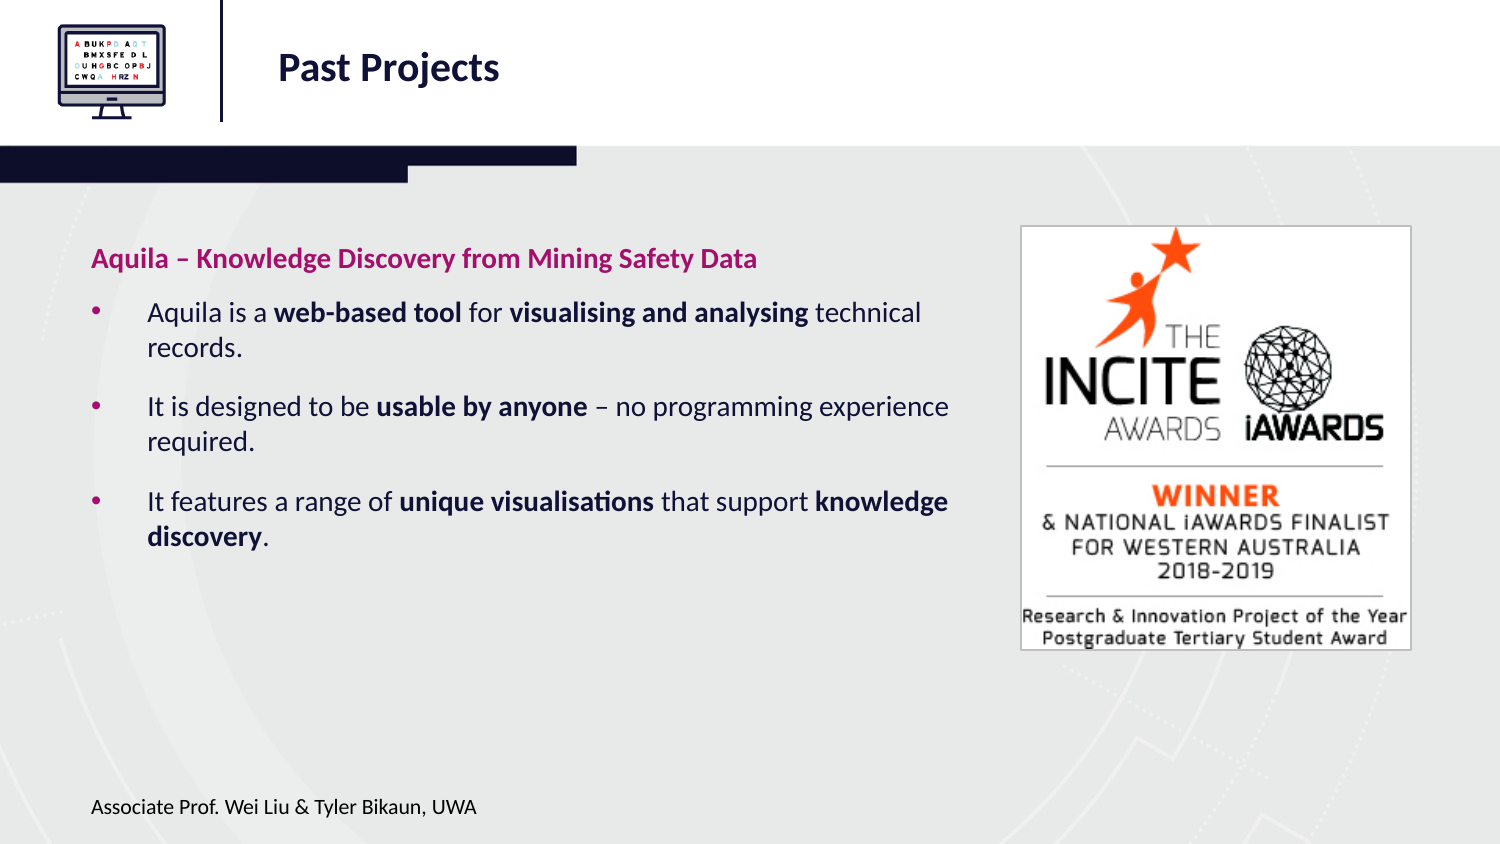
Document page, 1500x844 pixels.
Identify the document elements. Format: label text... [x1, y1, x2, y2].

list Past Projects [263, 32, 1404, 106]
picture [0, 0, 1500, 844]
list Aquila is a web-based tool for visualising and analysing technical records. It is designed to be usable by anyone – no programming experience required. It features a range of unique visualisations that support knowledge discovery. [76, 285, 981, 580]
list Aquila – Knowledge Discovery from Mining Safety Data [76, 231, 1017, 268]
list Associate Prof. Wei Liu & Tyler Bikaun, UWA [76, 784, 1217, 821]
